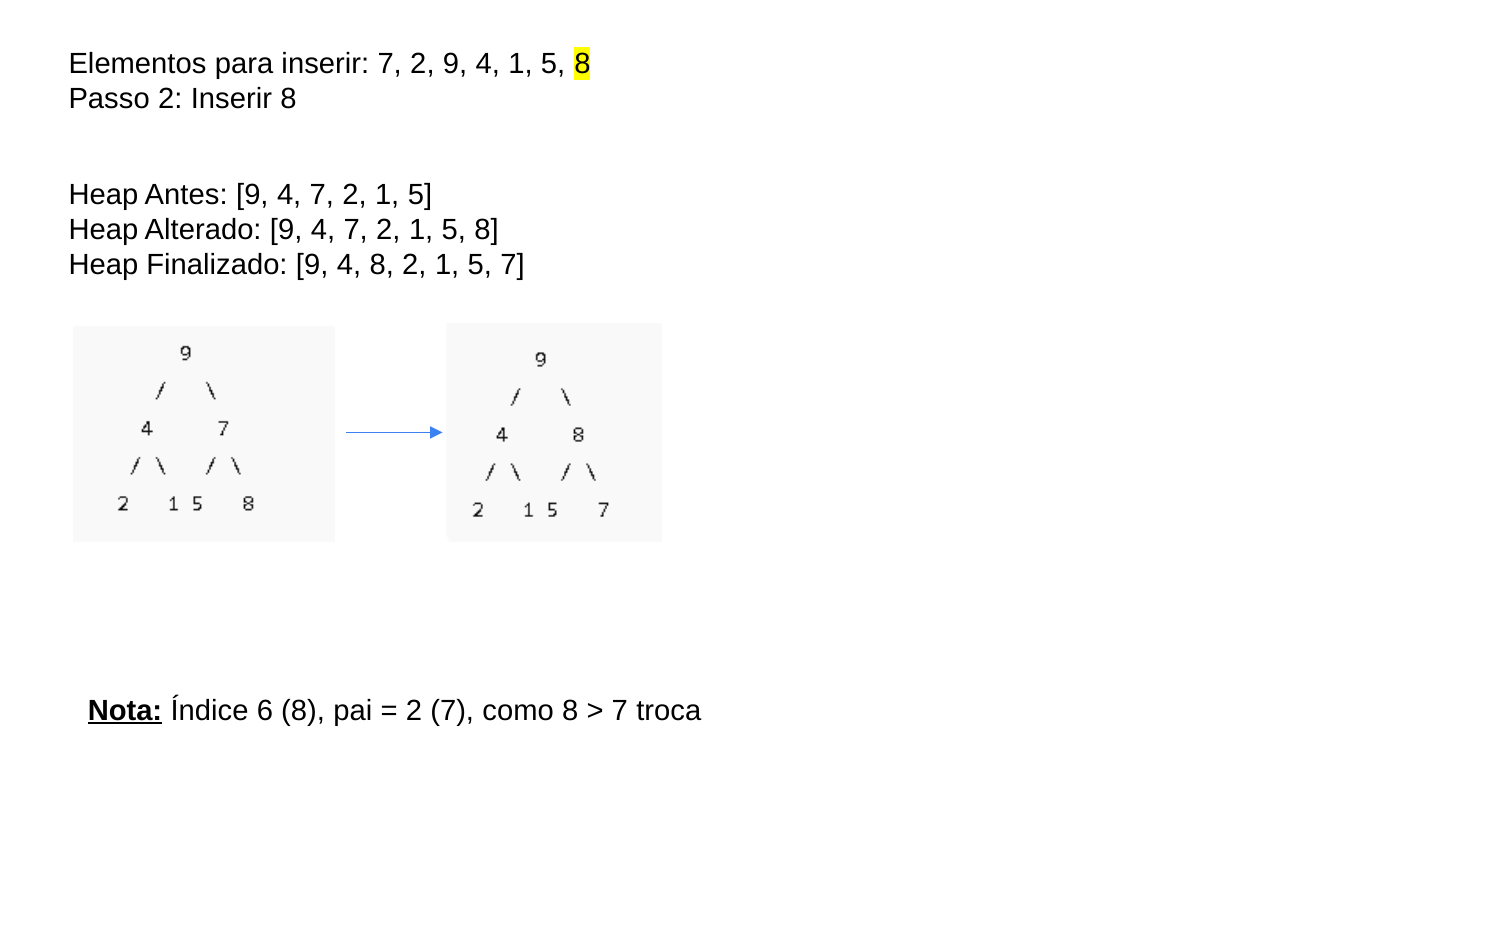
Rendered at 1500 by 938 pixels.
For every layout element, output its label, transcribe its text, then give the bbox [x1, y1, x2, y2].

text_box Nota: Índice 6 (8), pai = 2 (7), como 8 > 7 troca [73, 683, 1083, 734]
text_box Heap Antes: [9, 4, 7, 2, 1, 5] Heap Alterado: [9, 4, 7, 2, 1, 5, 8] Heap Finalizado: [9, 4, 8, 2, 1, 5, 7] [53, 167, 1243, 288]
text_box Elementos para inserir: 7, 2, 9, 4, 1, 5, 8 Passo 2: Inserir 8 [53, 37, 1243, 122]
picture [72, 325, 335, 543]
picture [442, 322, 662, 543]
